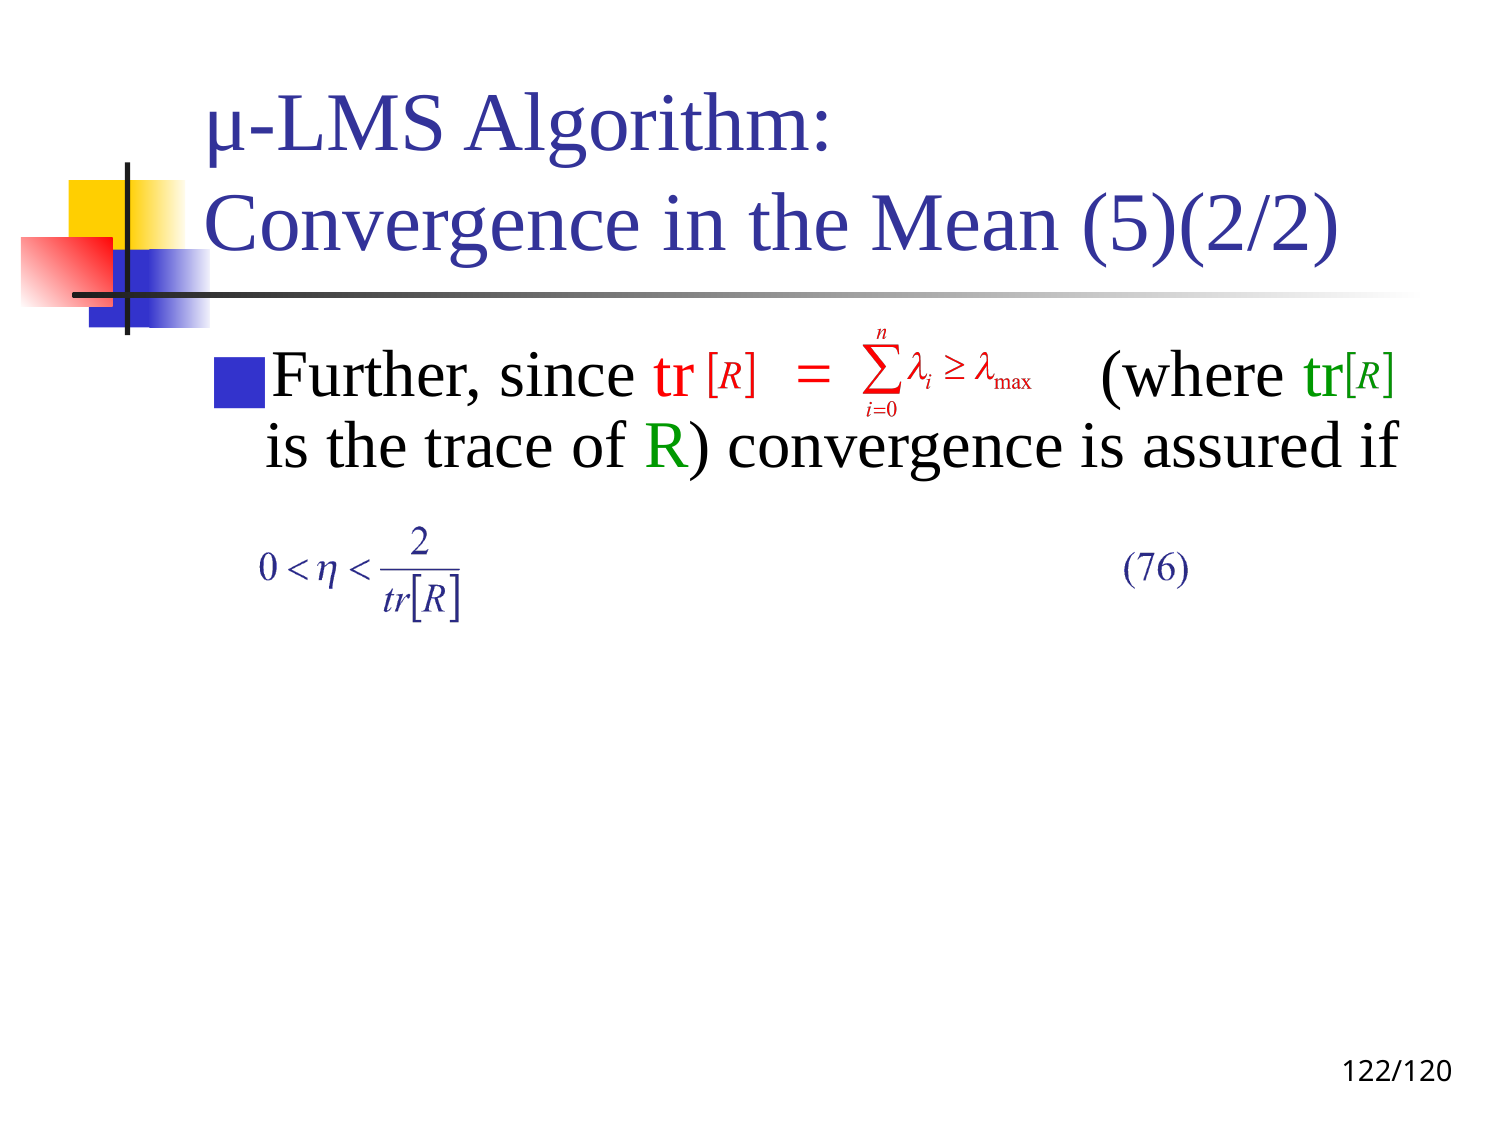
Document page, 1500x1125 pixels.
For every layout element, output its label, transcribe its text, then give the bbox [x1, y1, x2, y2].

picture [1340, 349, 1397, 404]
slide_number ‹#›/120 [1155, 1024, 1468, 1100]
picture [253, 515, 1194, 626]
picture [702, 349, 760, 404]
title μ-LMS Algorithm: Convergence in the Mean (5)(2/2) [188, 35, 1468, 275]
picture [855, 314, 1038, 421]
list Further, since tr = (where tr is the trace of R) convergence is assured if [193, 331, 1469, 1006]
